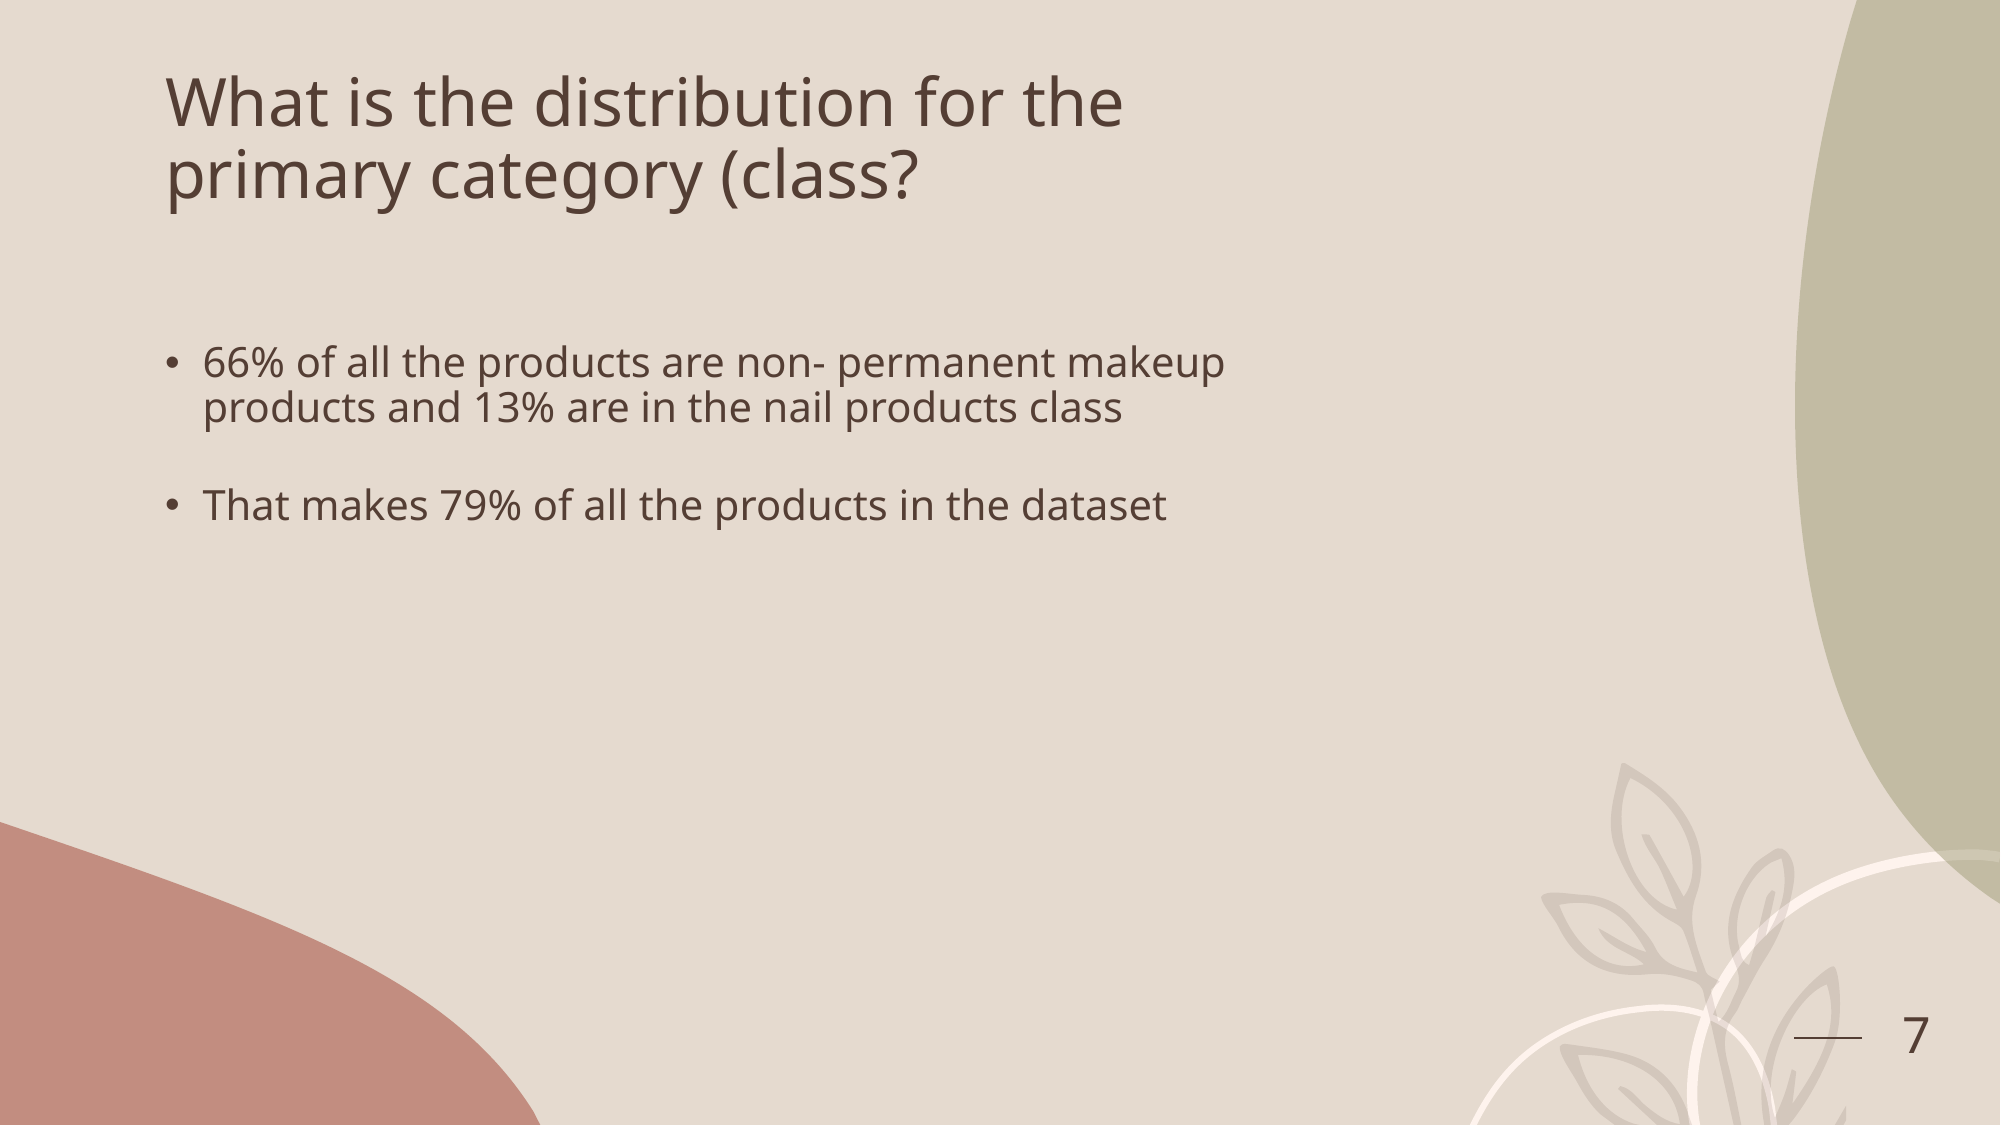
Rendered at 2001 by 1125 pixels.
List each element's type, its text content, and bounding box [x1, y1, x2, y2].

title What is the distribution for the primary category (class? [150, 149, 1386, 300]
list 66% of all the products are non- permanent makeup products and 13% are in the nail products class That makes 79% of all the products in the dataset [150, 334, 1323, 886]
slide_number 7 [1862, 964, 1971, 1112]
